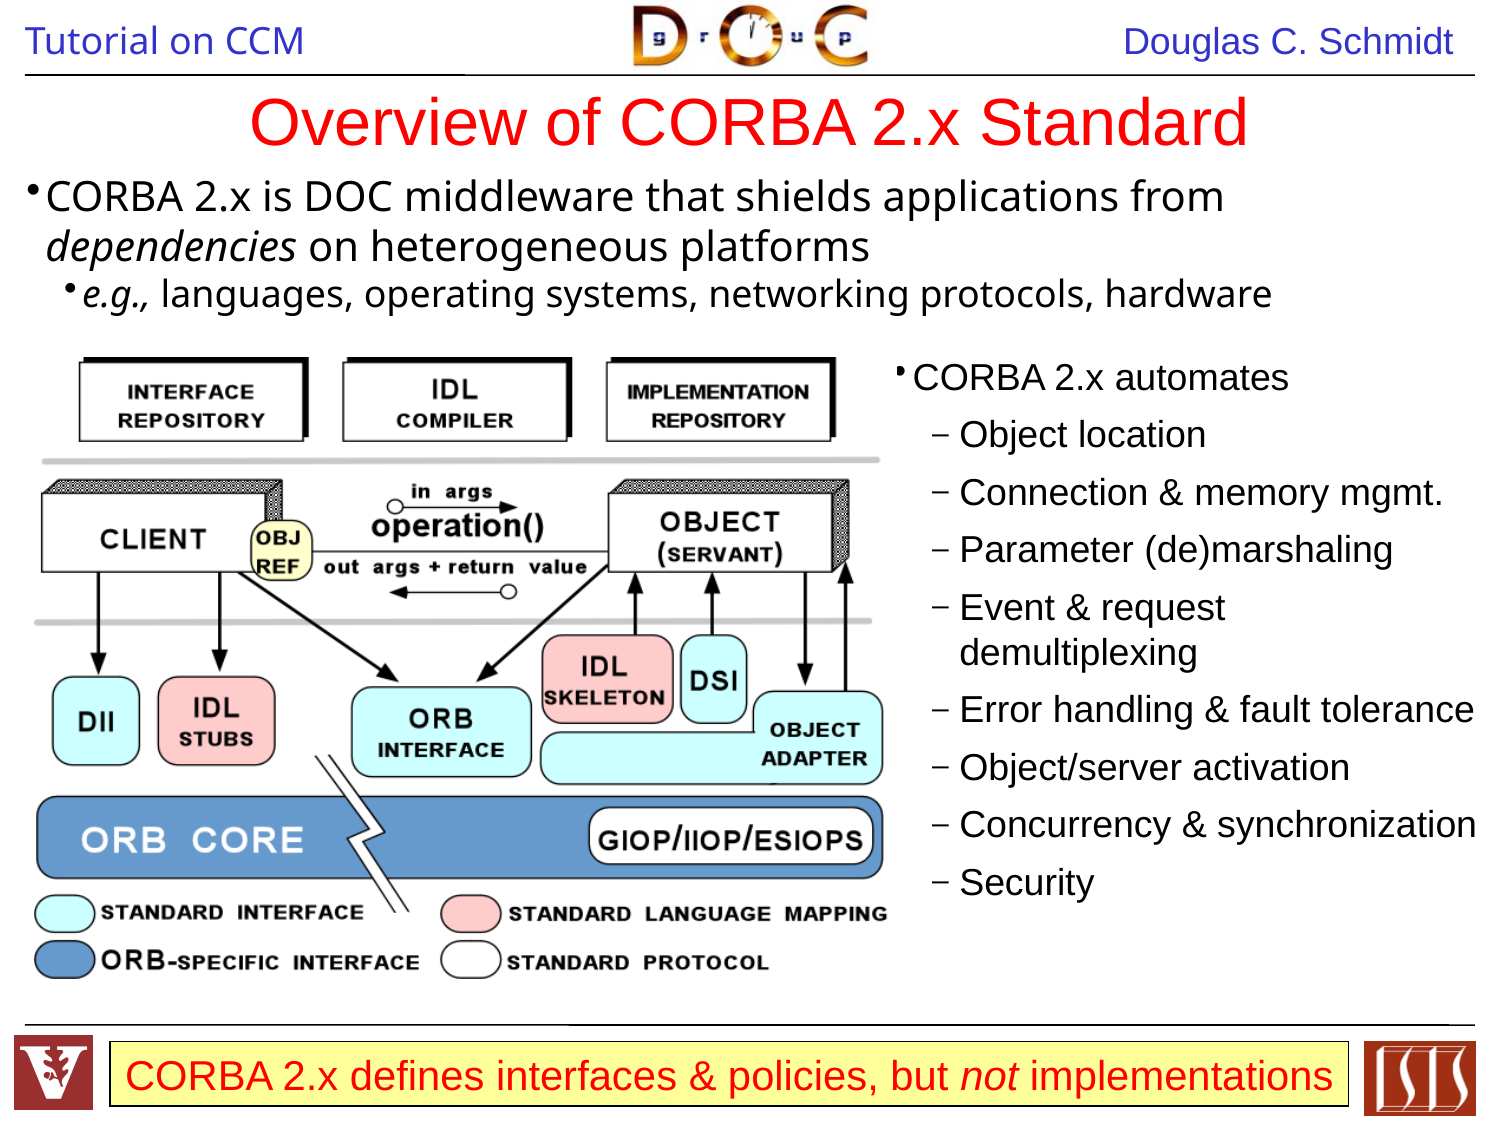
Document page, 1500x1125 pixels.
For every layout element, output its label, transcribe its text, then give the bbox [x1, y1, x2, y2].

title Overview of CORBA 2.x Standard [24, 87, 1476, 151]
text_box CORBA 2.x defines interfaces & policies, but not implementations [110, 1041, 1349, 1107]
text_box CORBA 2.x automates Object location Connection & memory mgmt. Parameter (de)marshaling Event & request demultiplexing Error handling & fault tolerance Object/server activation Concurrency & synchronization Security [878, 345, 1499, 911]
picture [1364, 1041, 1476, 1116]
picture [34, 357, 897, 979]
picture [14, 1035, 93, 1110]
picture [624, 0, 875, 71]
text_box CORBA 2.x is DOC middleware that shields applications from dependencies on heterogeneous platforms e.g., languages, operating systems, networking protocols, hardware [11, 162, 1482, 323]
